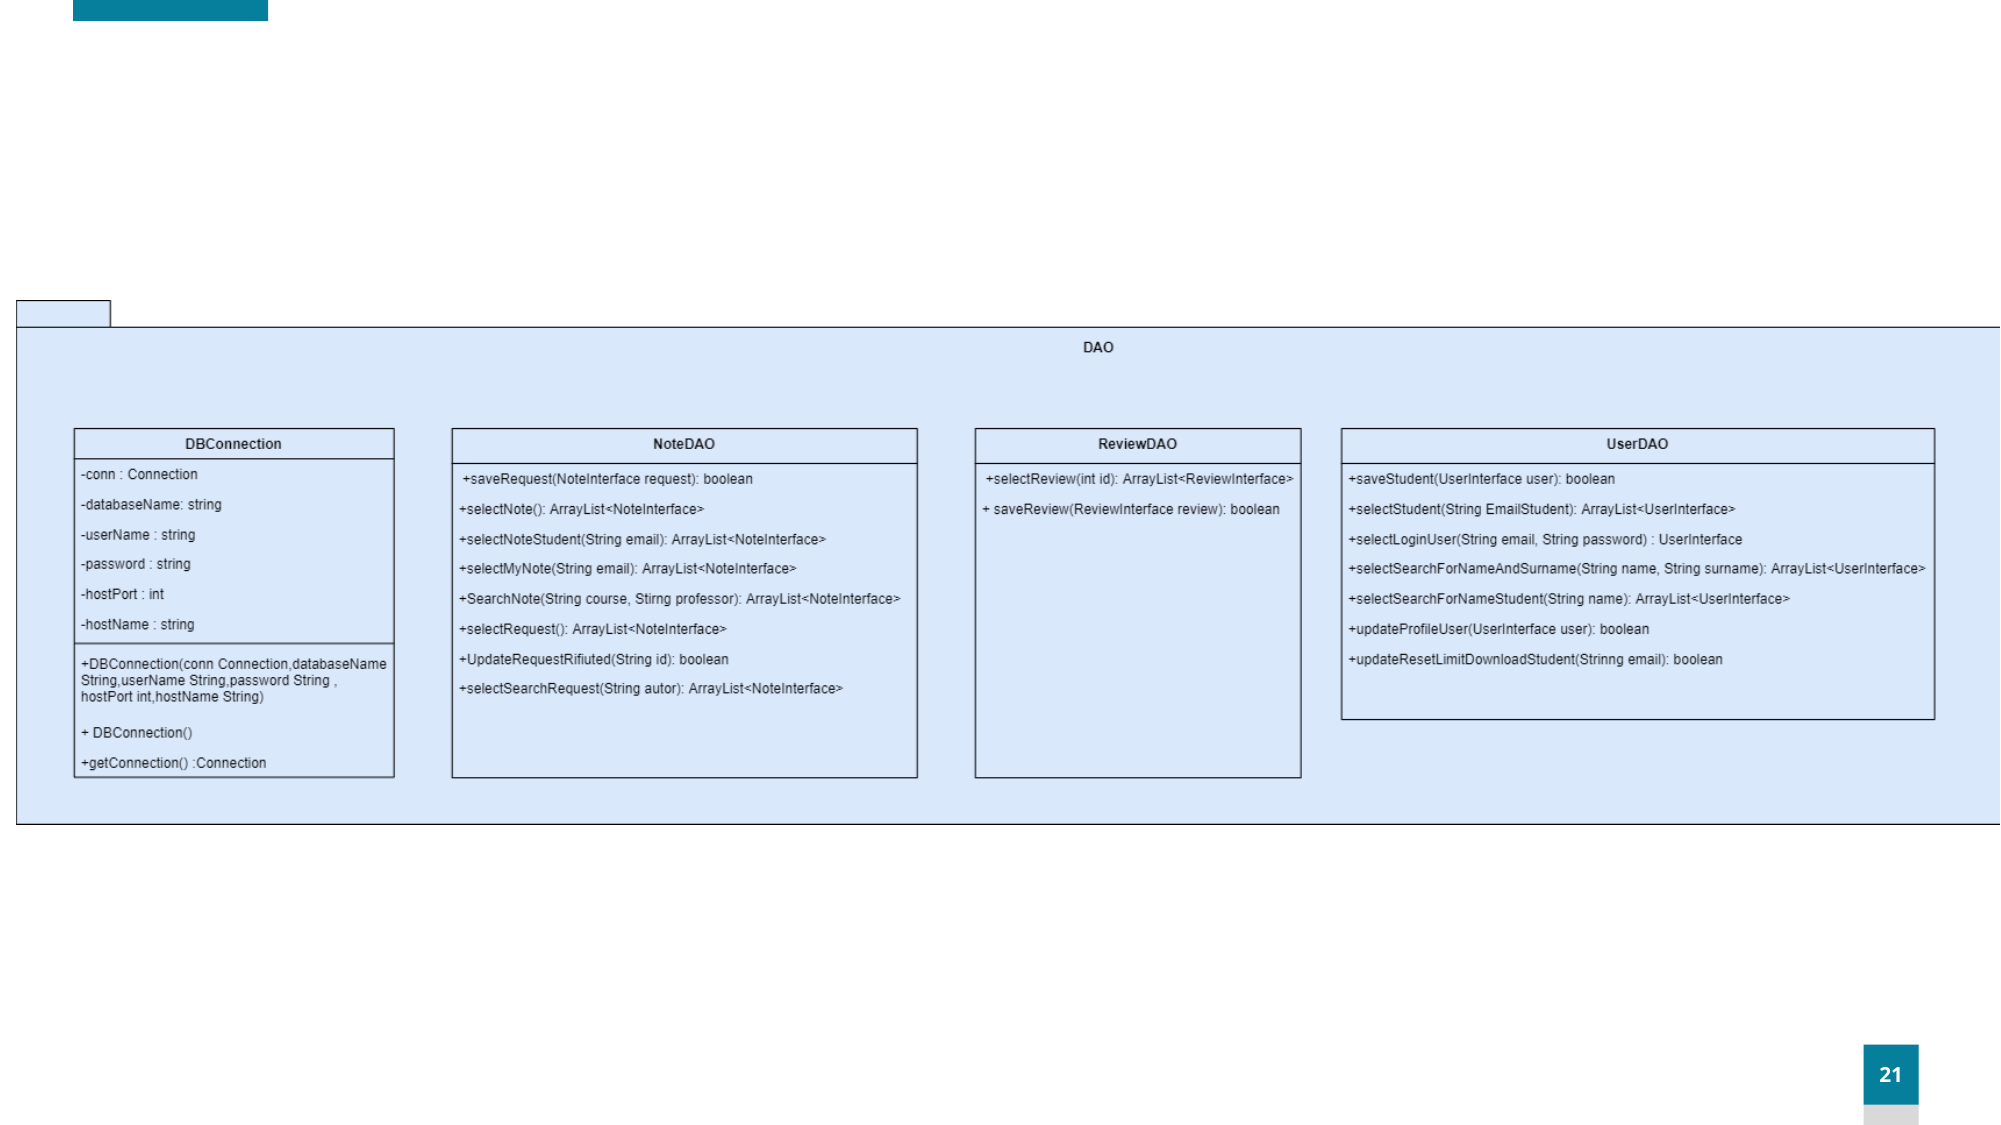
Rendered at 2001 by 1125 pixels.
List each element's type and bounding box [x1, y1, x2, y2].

picture [16, 300, 2000, 825]
